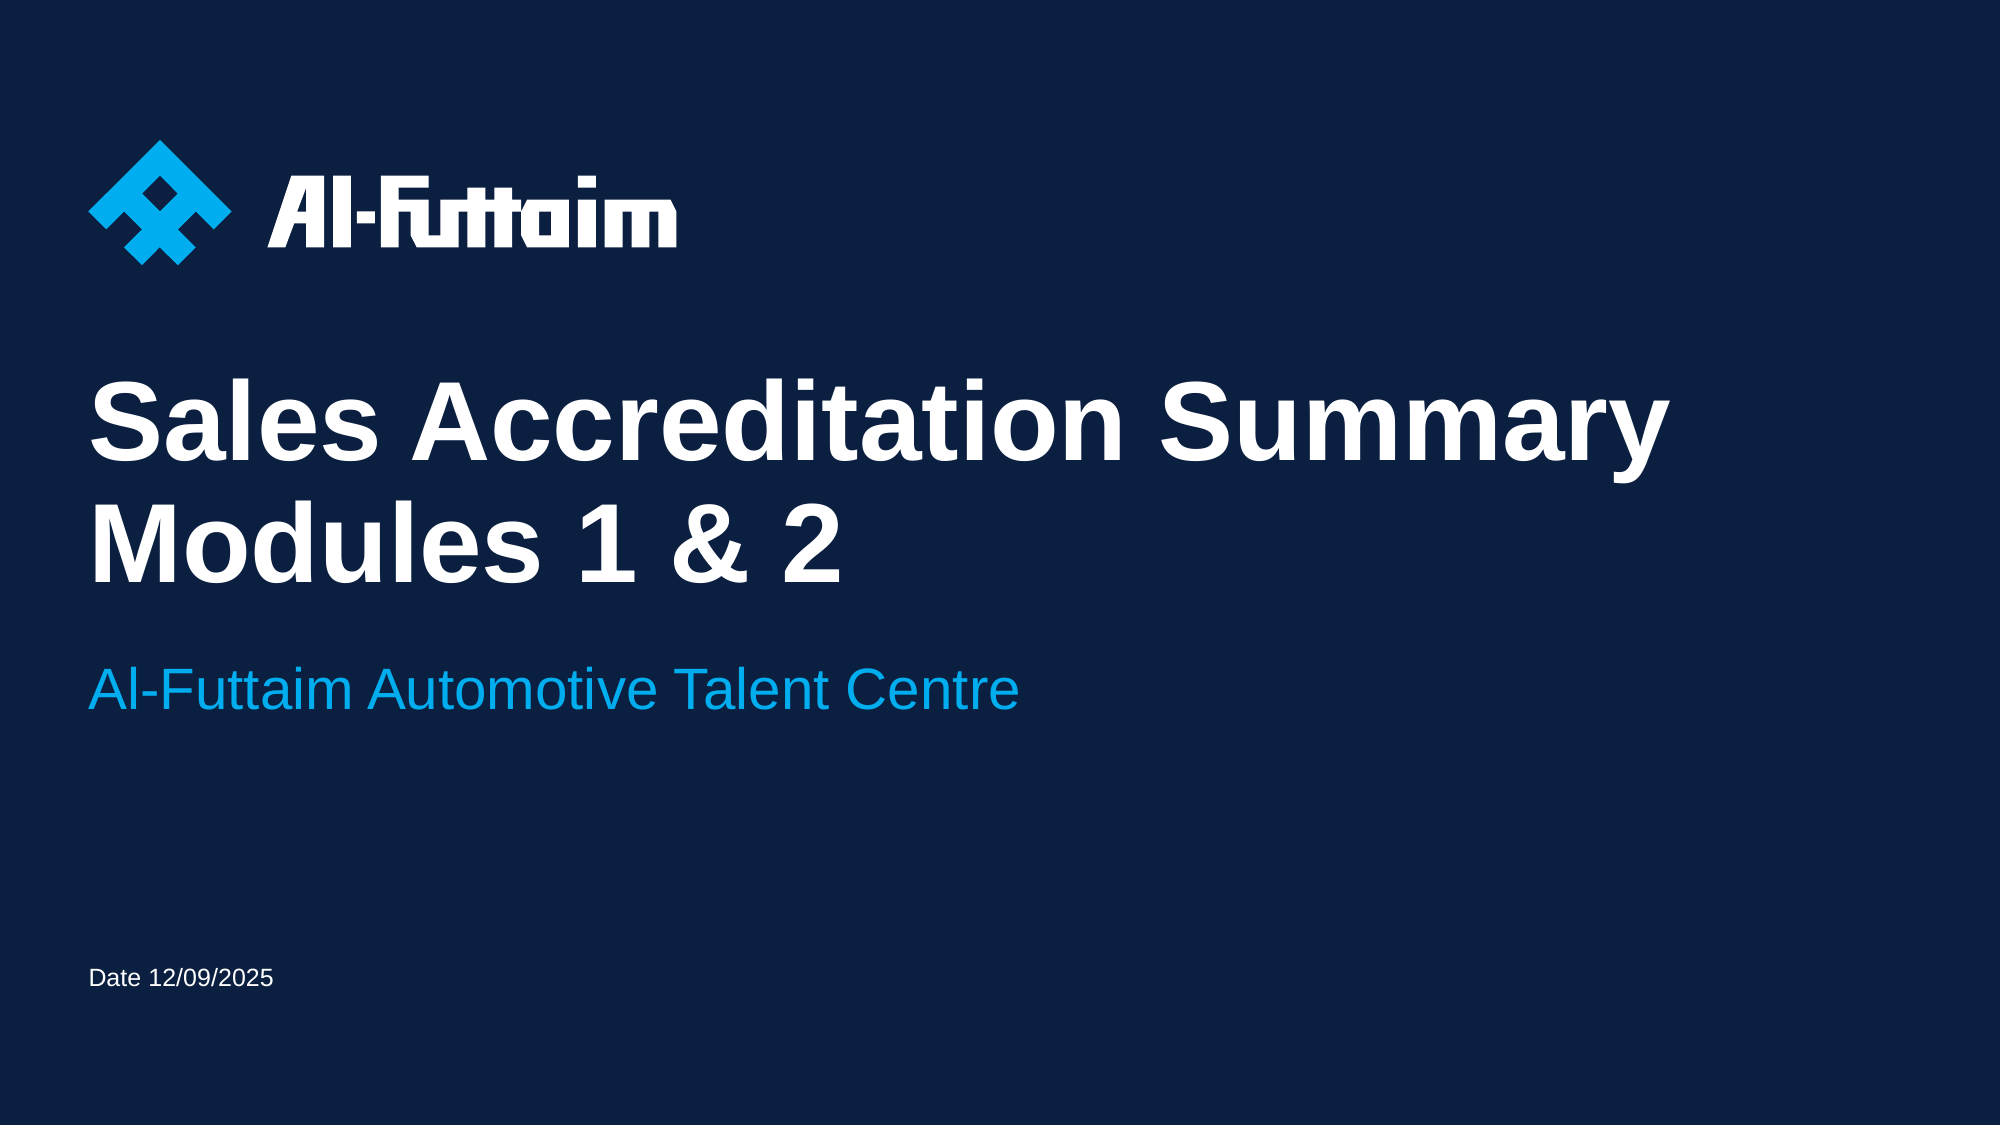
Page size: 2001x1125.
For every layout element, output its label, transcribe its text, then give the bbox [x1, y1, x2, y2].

subtitle Al-Futtaim Automotive Talent Centre [88, 651, 1912, 806]
title Sales Accreditation Summary Modules 1 & 2 [88, 307, 1912, 607]
list Date 12/09/2025 [88, 961, 1000, 992]
